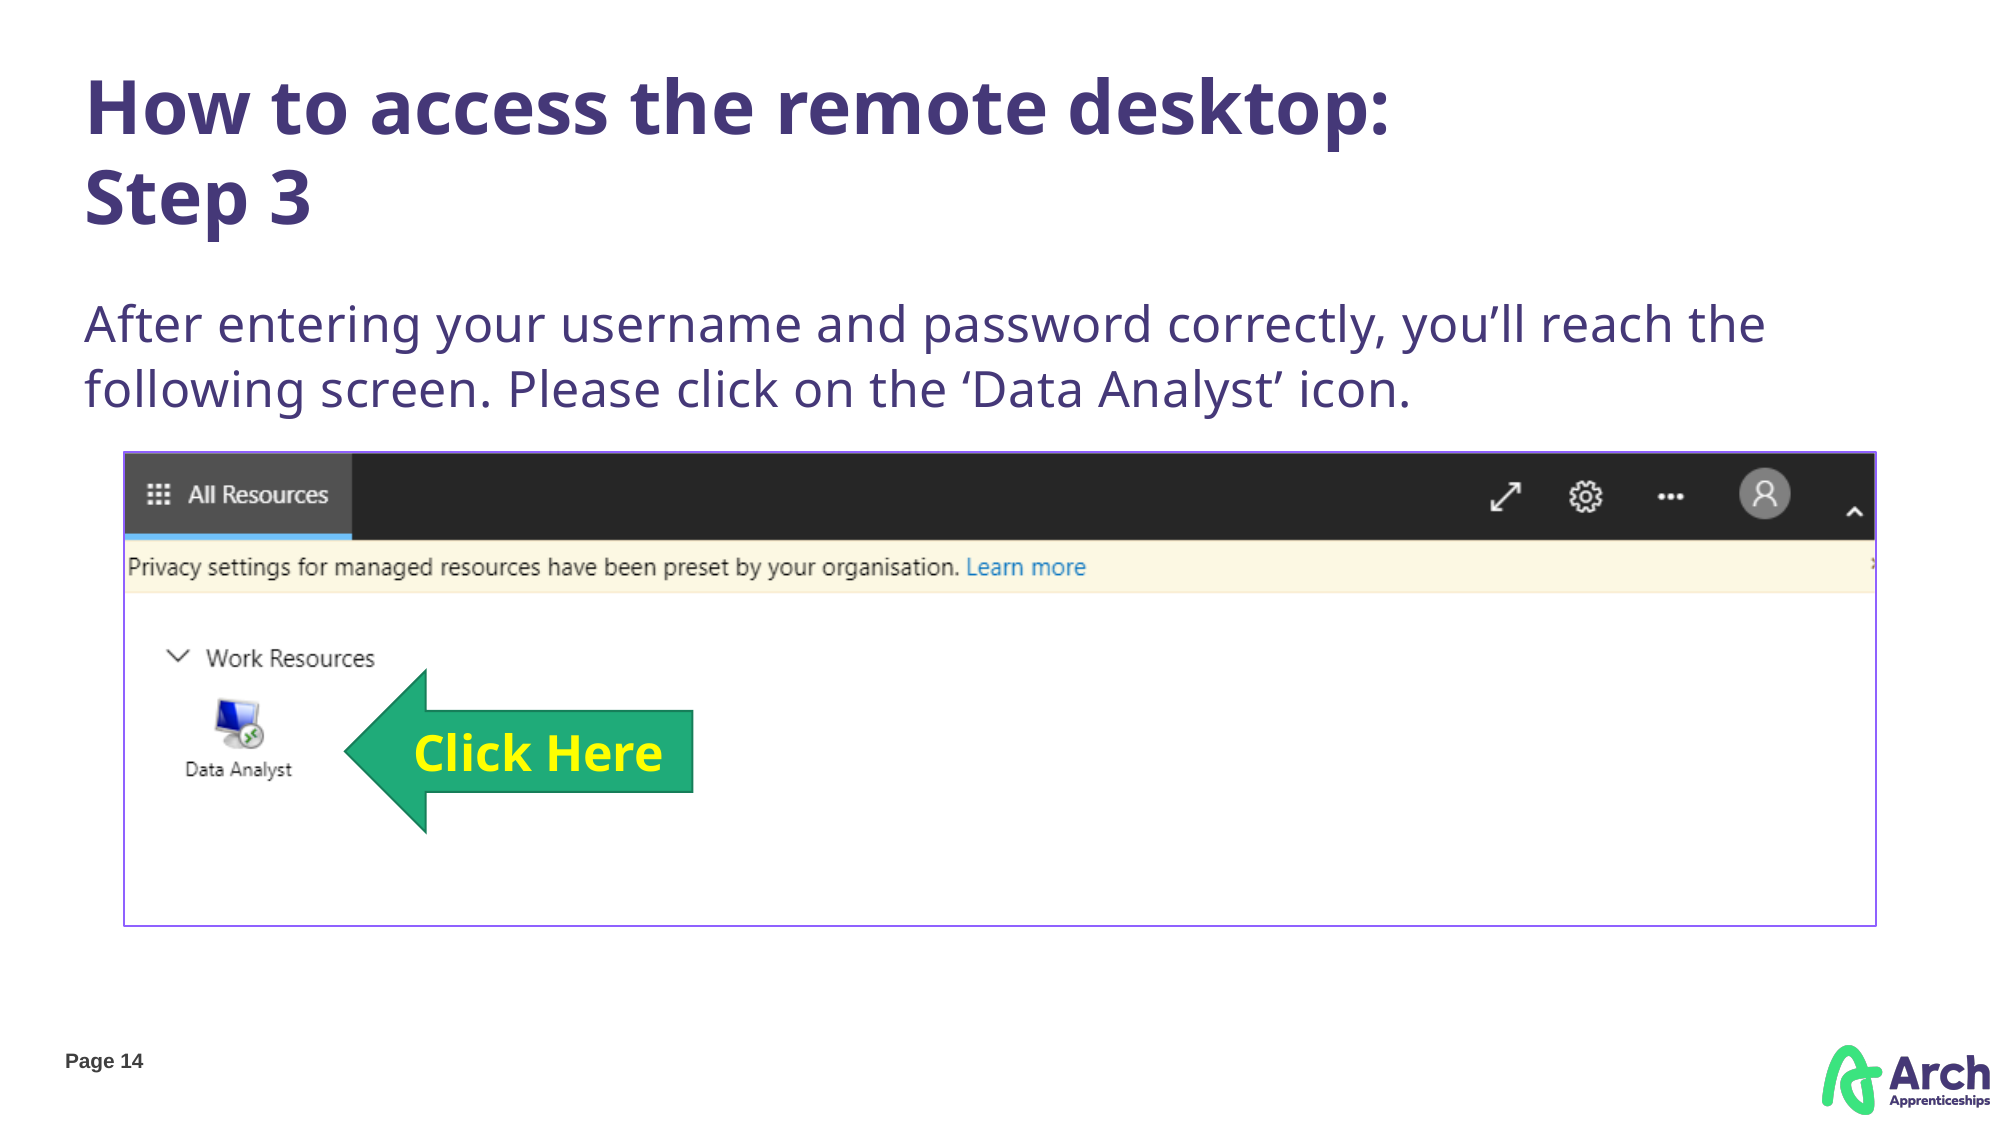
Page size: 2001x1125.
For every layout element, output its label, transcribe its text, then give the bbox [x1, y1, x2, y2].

picture [1822, 1045, 1990, 1115]
picture [125, 452, 1875, 925]
title How to access the remote desktop: Step 3 [84, 59, 1916, 157]
list After entering your username and password correctly, you’ll reach the following screen. Please click on the ‘Data Analyst’ icon. [84, 288, 1916, 1053]
